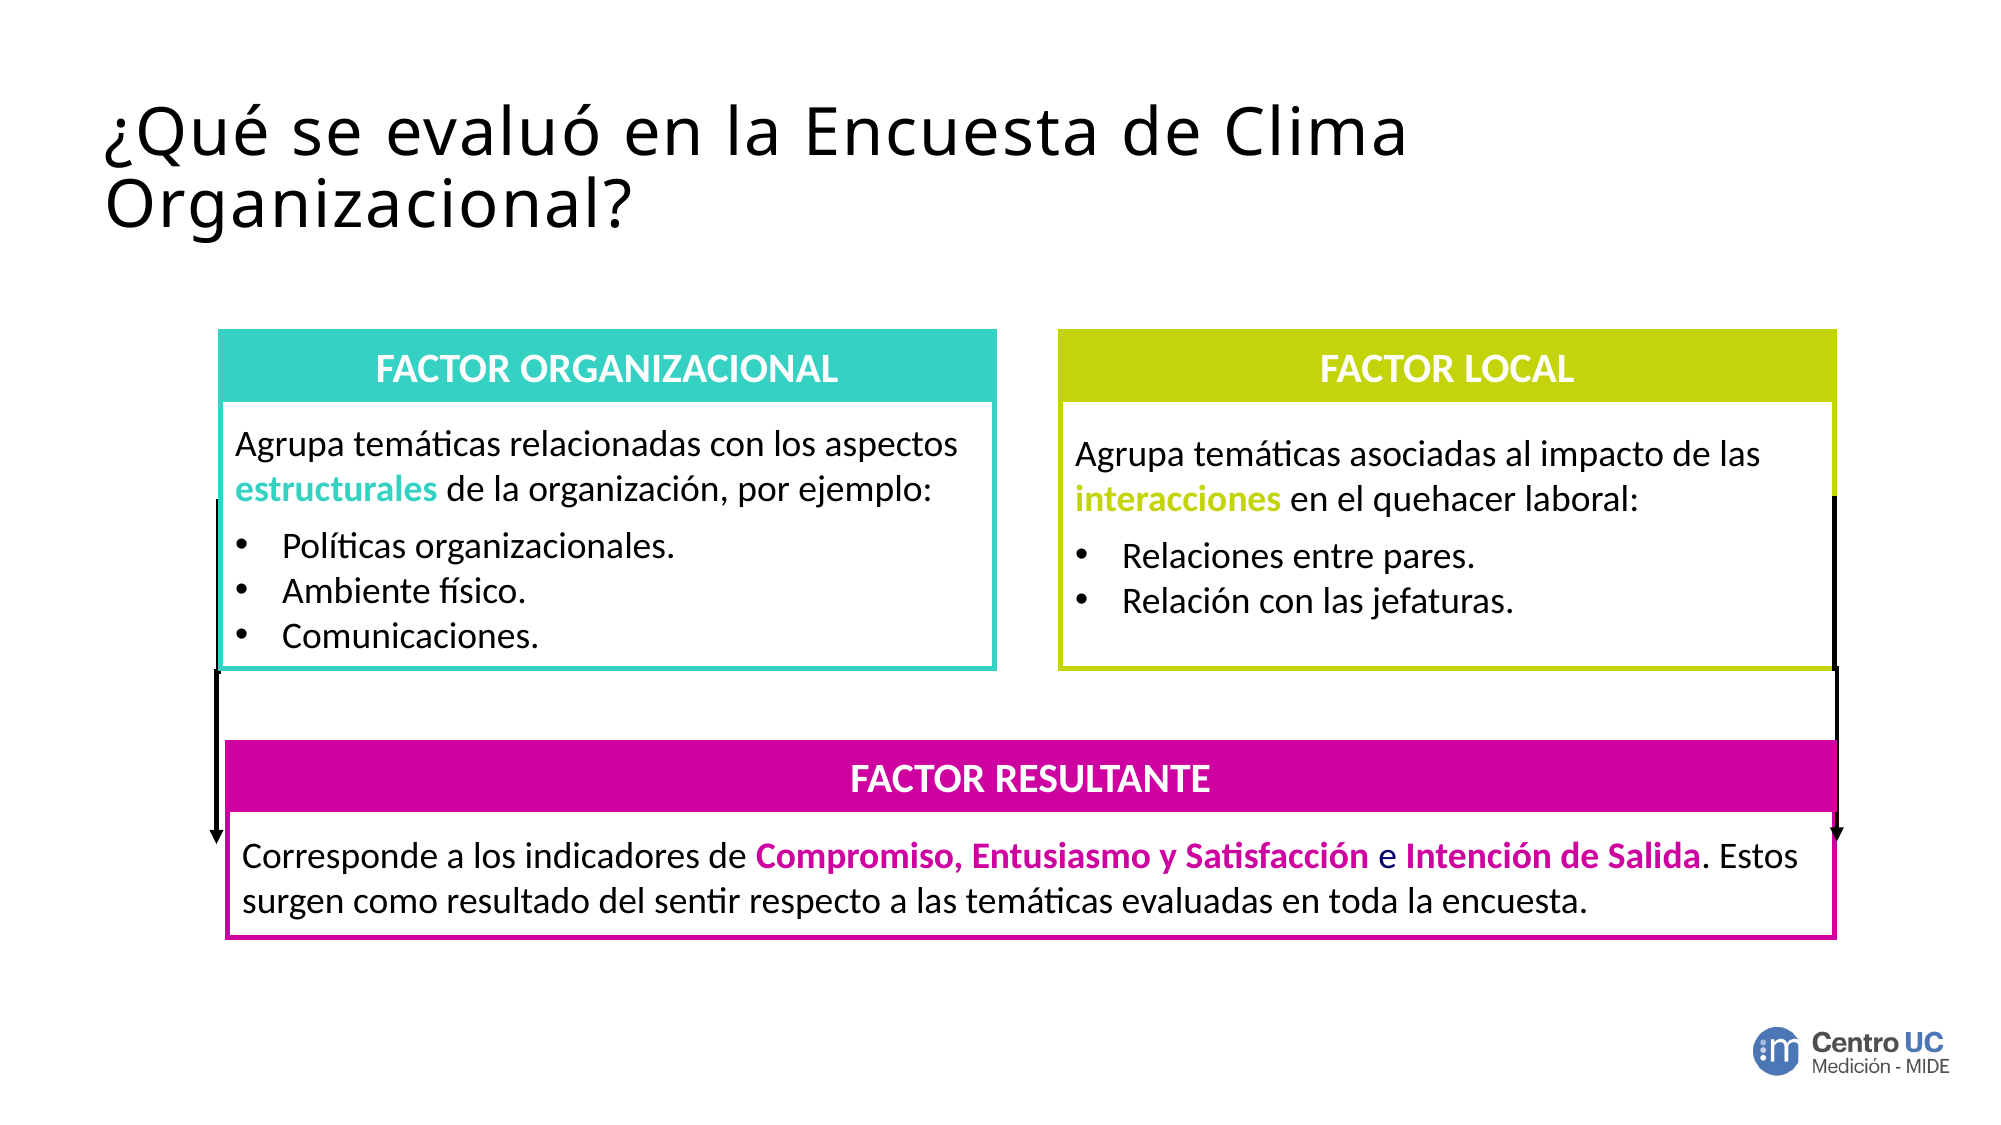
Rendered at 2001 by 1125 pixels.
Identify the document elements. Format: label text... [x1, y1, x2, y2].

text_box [216, 331, 1837, 938]
picture [1753, 1025, 1951, 1077]
title ¿Qué se evaluó en la Encuesta de Clima Organizacional? [104, 71, 1896, 269]
